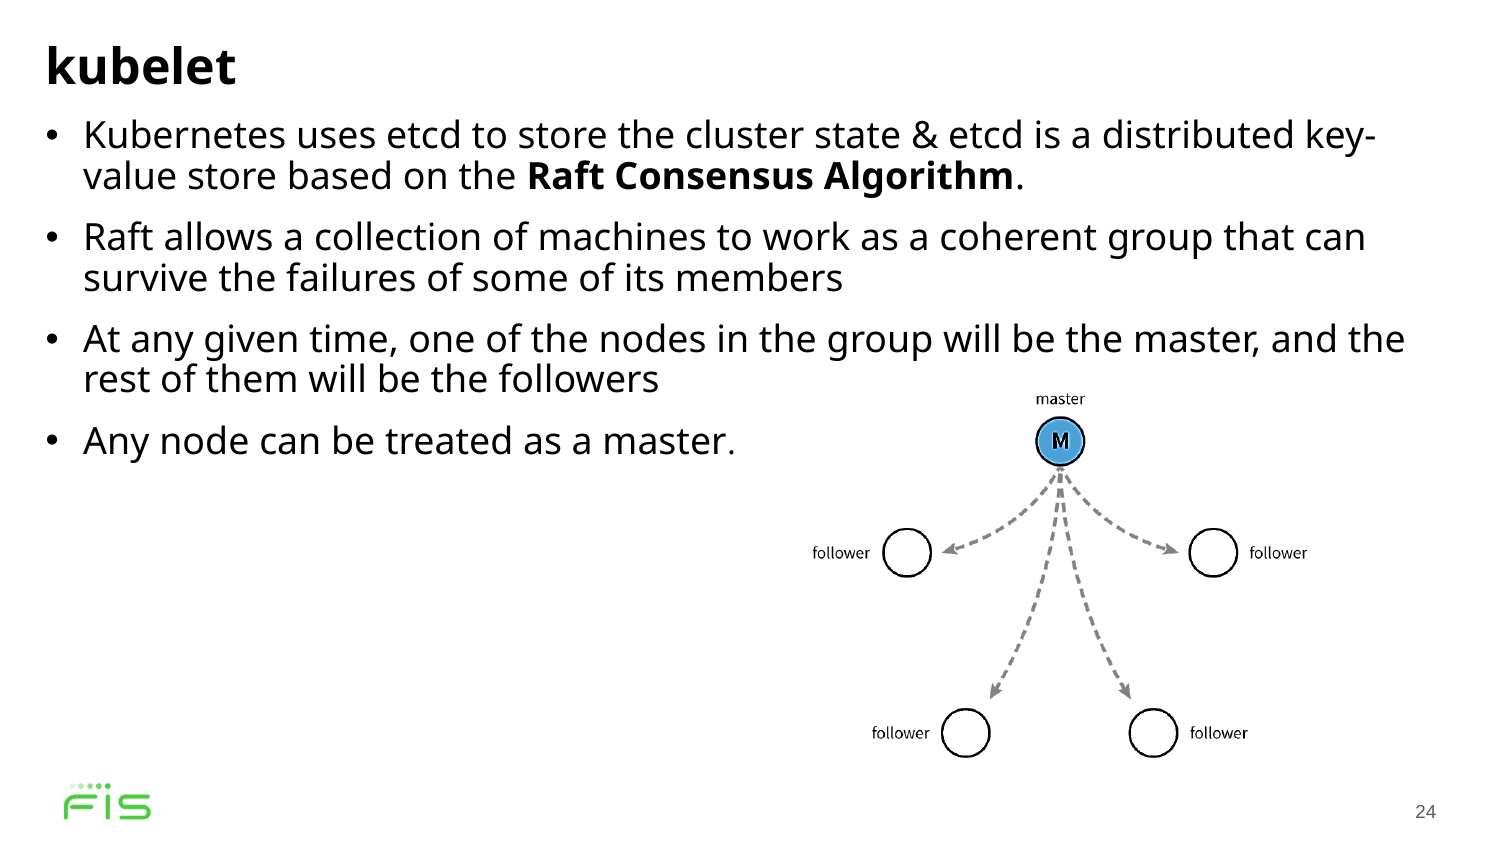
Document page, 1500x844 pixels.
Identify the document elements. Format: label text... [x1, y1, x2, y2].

text_box kubelet Kubernetes uses etcd to store the cluster state & etcd is a distributed key-value store based on the Raft Consensus Algorithm. Raft allows a collection of machines to work as a coherent group that can survive the failures of some of its members At any given time, one of the nodes in the group will be the master, and the rest of them will be the followers Any node can be treated as a master. [30, 34, 1469, 821]
slide_number 24 [1359, 800, 1437, 823]
picture [808, 386, 1312, 763]
